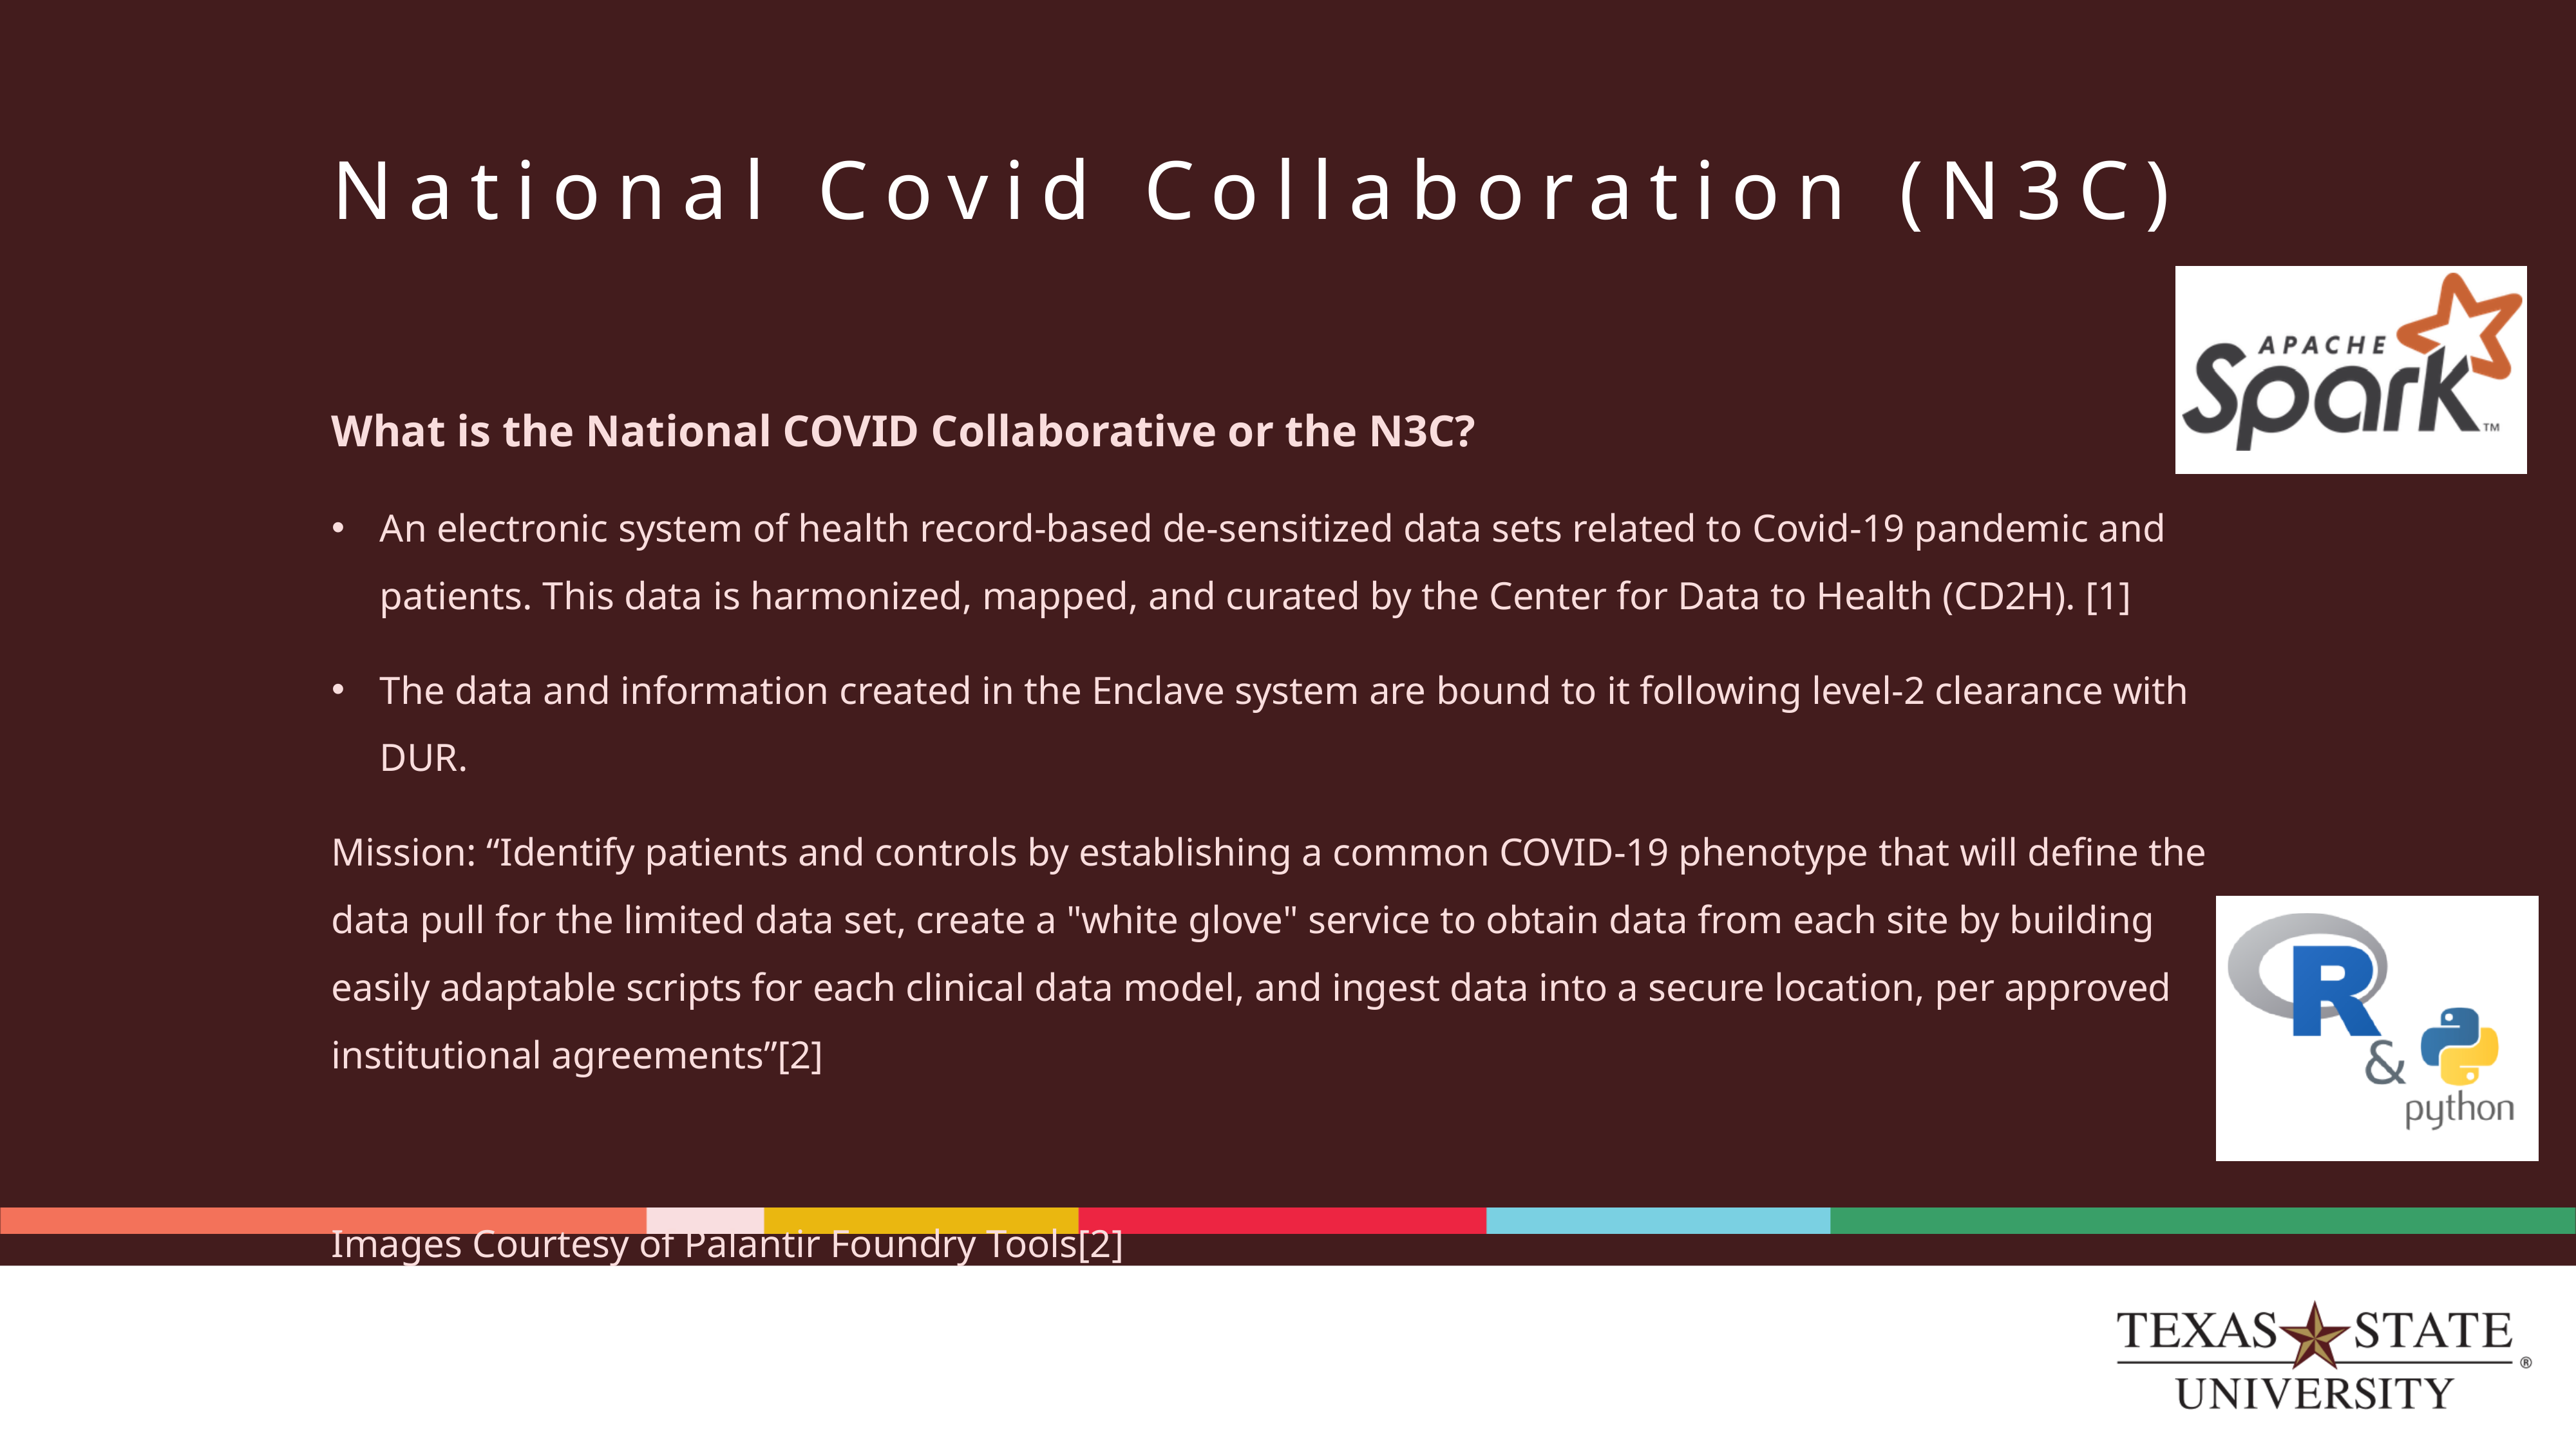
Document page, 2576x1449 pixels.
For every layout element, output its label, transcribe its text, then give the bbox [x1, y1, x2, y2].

picture [0, 1208, 2576, 1234]
title National Covid Collaboration (N3C) [322, 144, 2254, 266]
list What is the National COVID Collaborative or the N3C? An electronic system of health record-based de-sensitized data sets related to Covid-19 pandemic and patients. This data is harmonized, mapped, and curated by the Center for Data to Health (CD2H). [1] The data and information created in the Enclave system are bound to it following level-2 clearance with DUR. Mission: “Identify patients and controls by establishing a common COVID-19 phenotype that will define the data pull for the limited data set, create a "white glove" service to obtain data from each site by building easily adaptable scripts for each clinical data model, and ingest data into a secure location, per approved institutional agreements”[2] Images Courtesy of Palantir Foundry Tools[2] [322, 373, 2254, 1074]
picture [2175, 266, 2527, 474]
picture [2216, 896, 2539, 1161]
